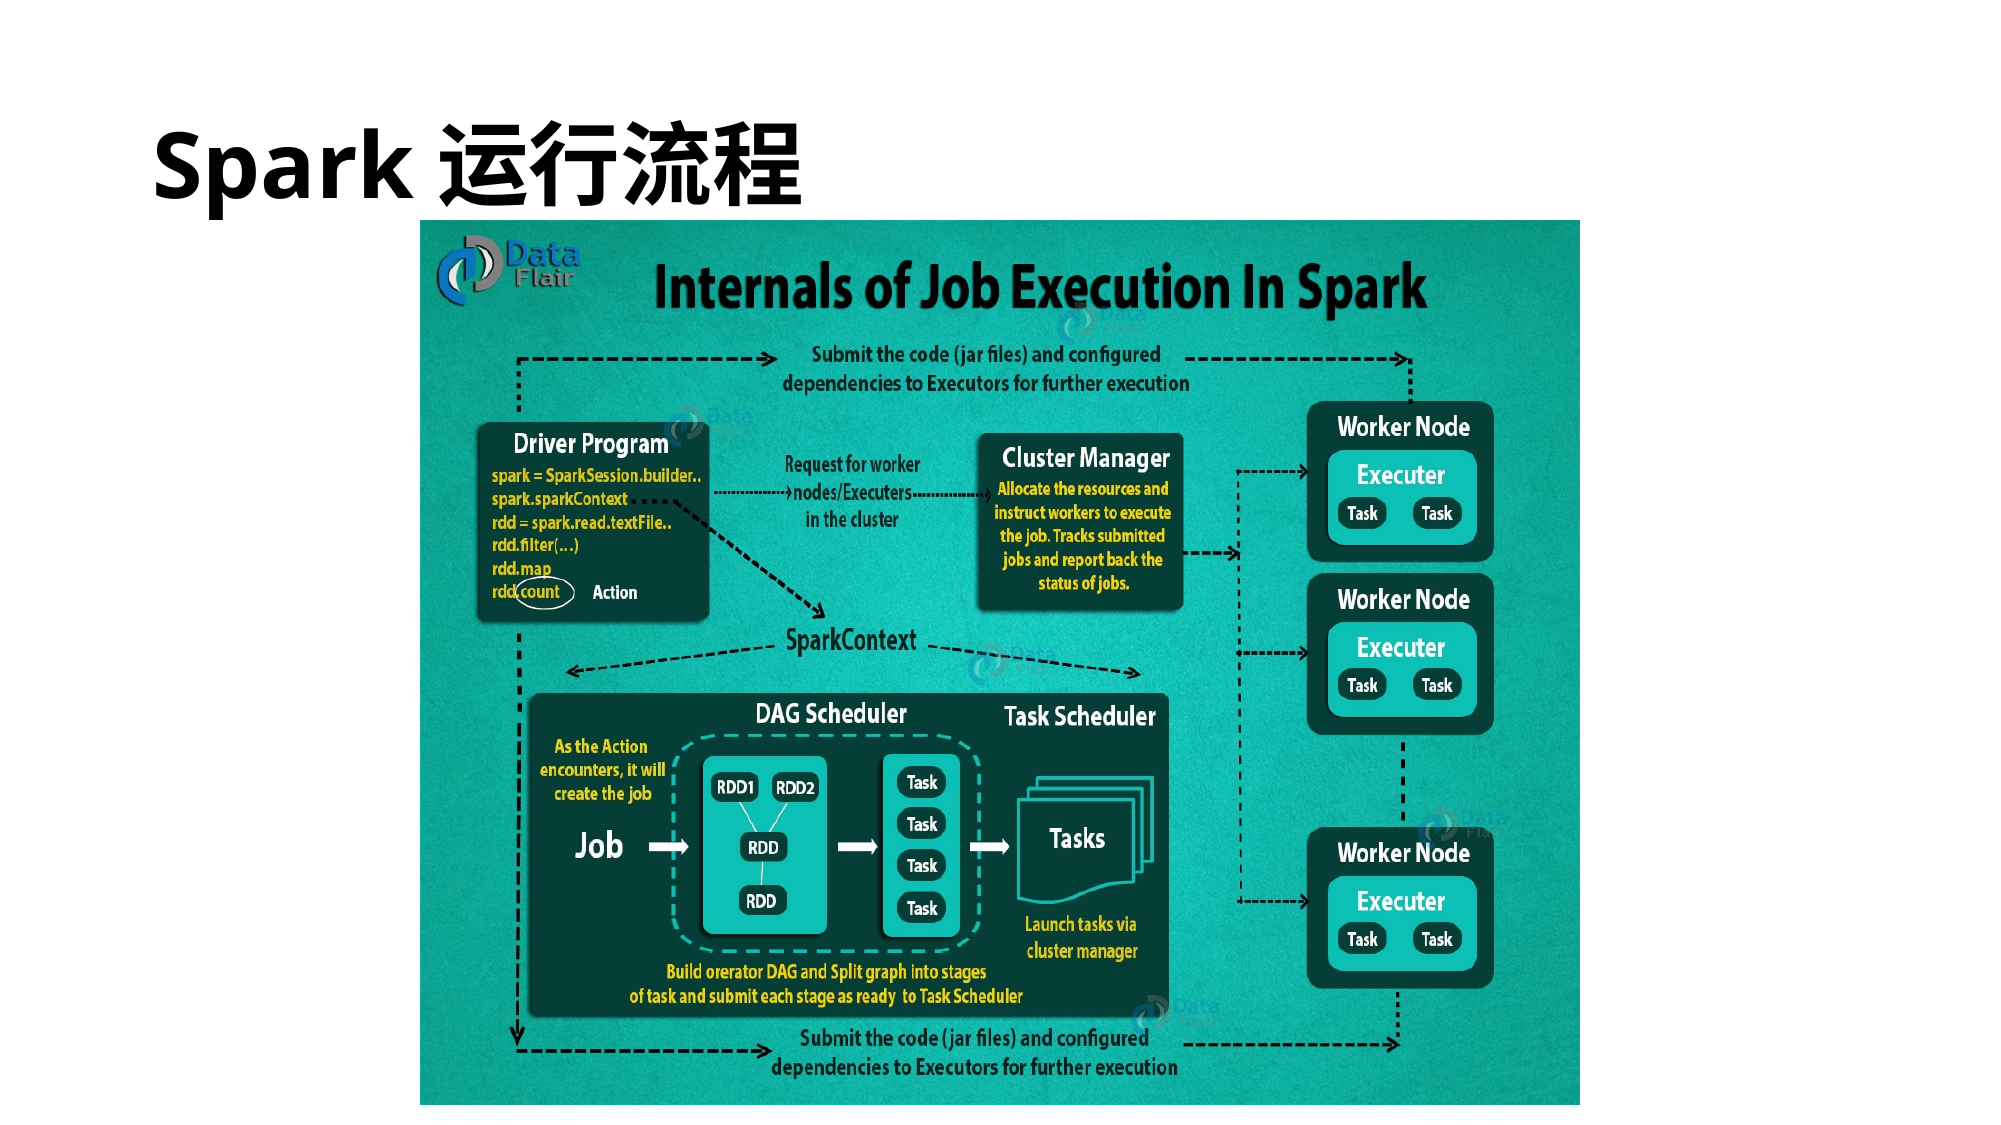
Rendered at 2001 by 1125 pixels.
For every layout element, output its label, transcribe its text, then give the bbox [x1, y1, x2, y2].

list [420, 220, 1580, 1105]
title Spark运行流程 [137, 59, 1863, 278]
